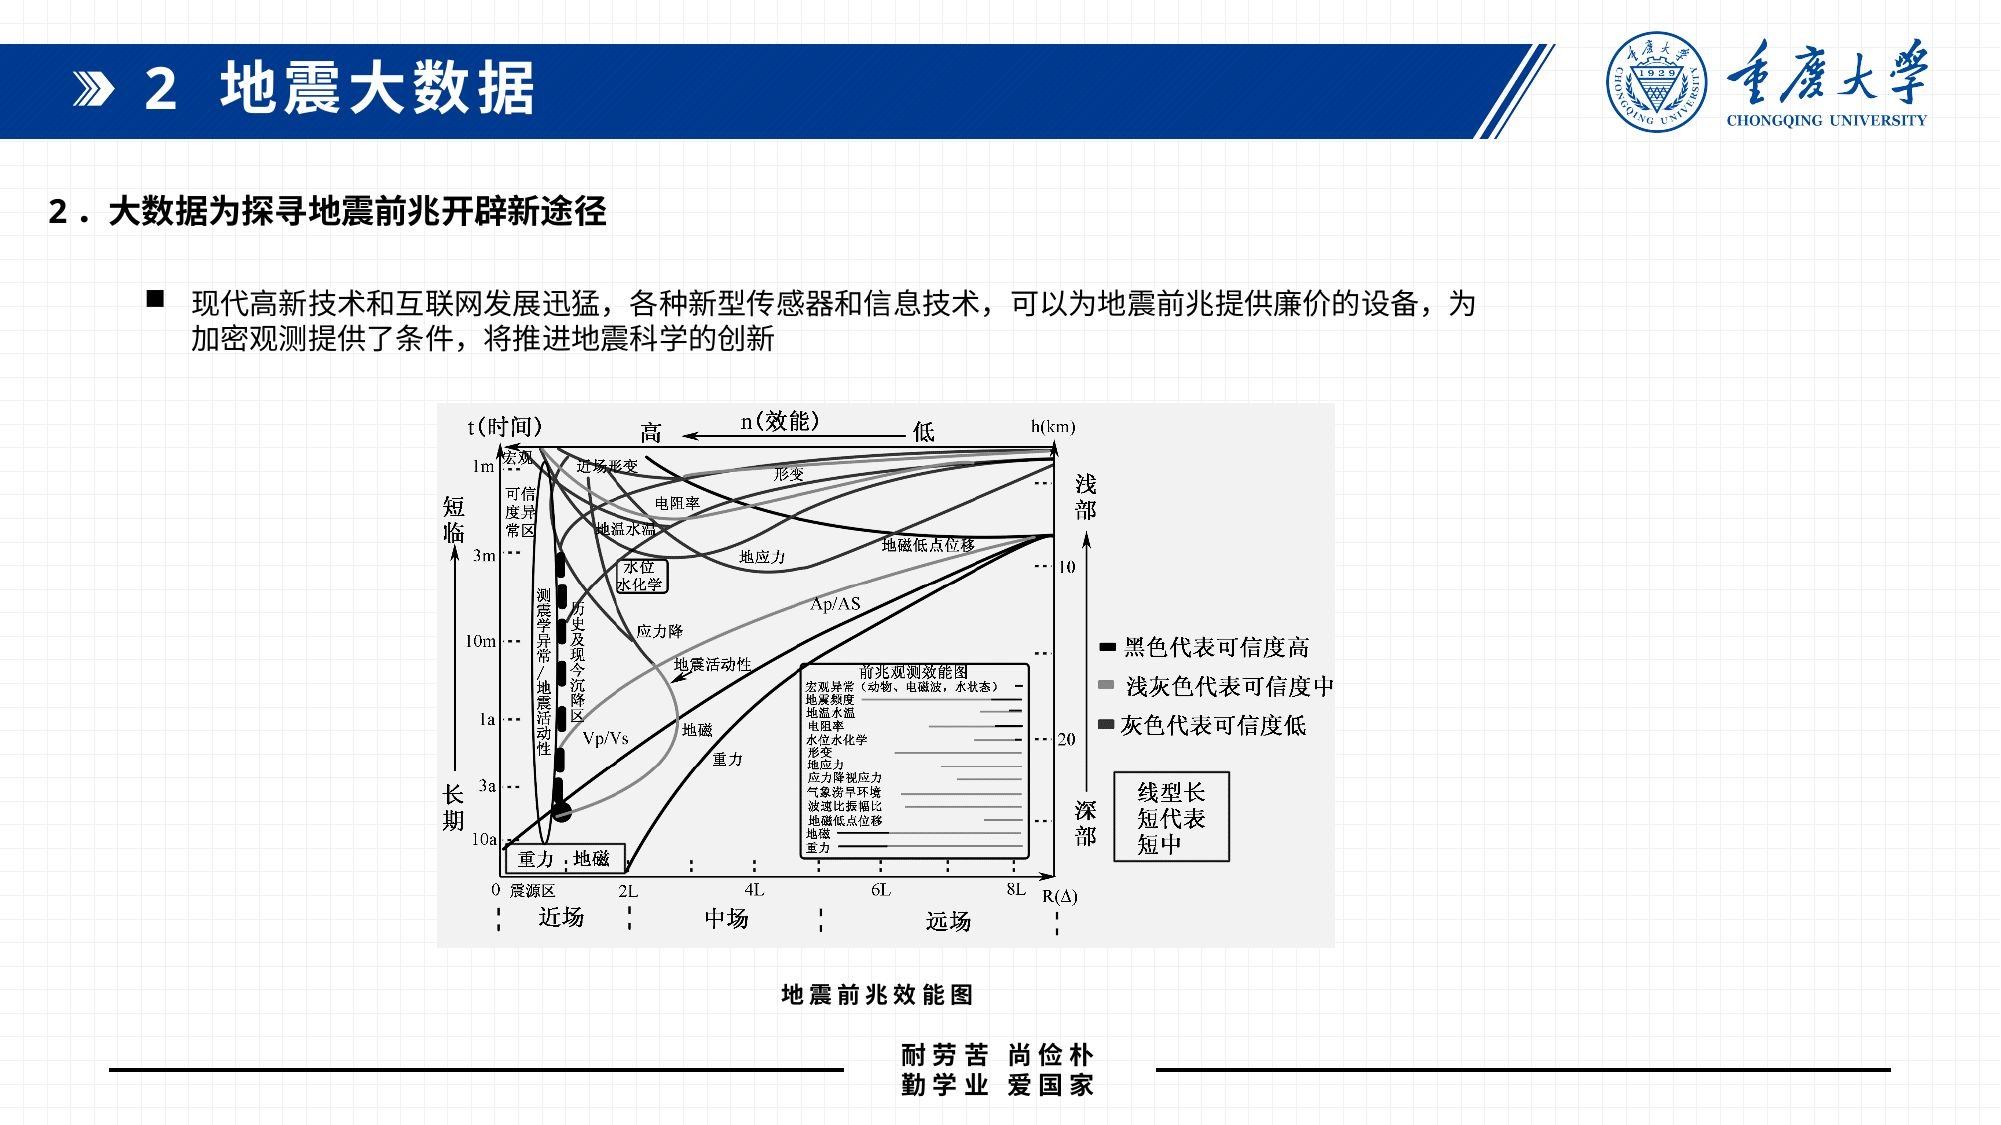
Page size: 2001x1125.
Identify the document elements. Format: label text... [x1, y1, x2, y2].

text_box 2．大数据为探寻地震前兆开辟新途径 [33, 182, 623, 238]
picture [437, 403, 1335, 948]
list 2 地震大数据 [108, 51, 1356, 136]
picture [1606, 31, 1928, 133]
text_box 现代高新技术和互联网发展迅猛，各种新型传感器和信息技术，可以为地震前兆提供廉价的设备，为加密观测提供了条件，将推进地震科学的创新 [129, 277, 1507, 403]
text_box 地 震 前 兆 效 能 图 [731, 972, 1023, 1016]
